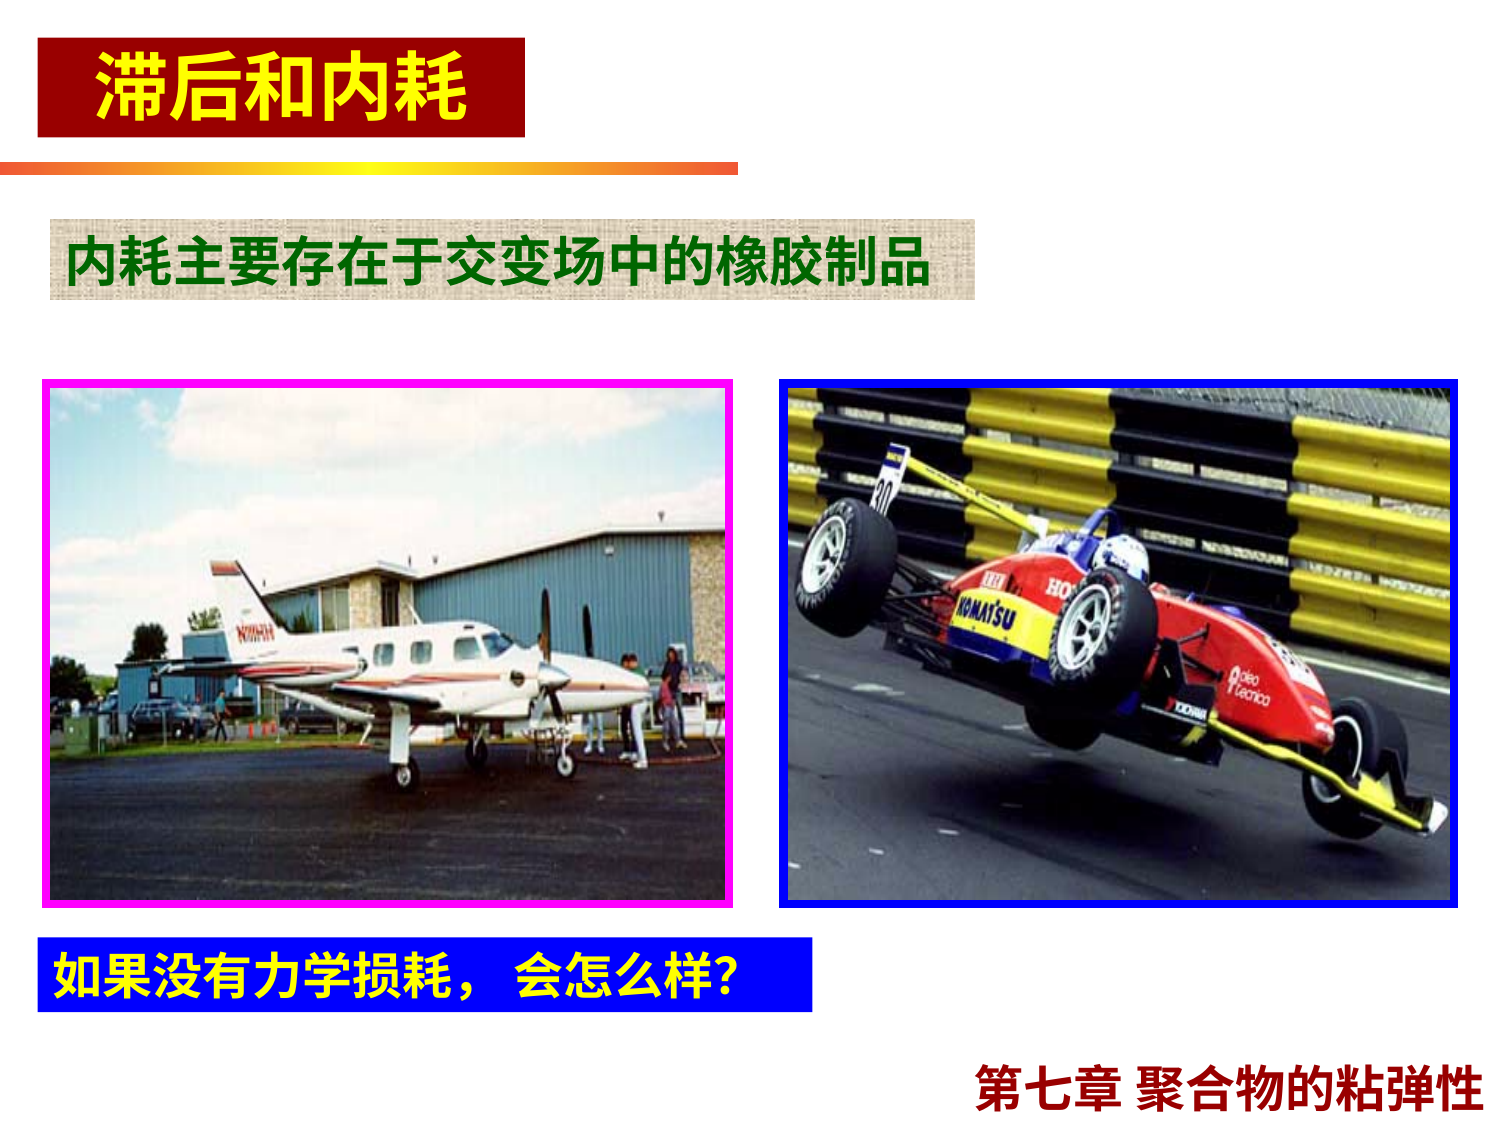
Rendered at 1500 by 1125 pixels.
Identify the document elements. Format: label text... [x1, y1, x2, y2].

text_box 内耗主要存在于交变场中的橡胶制品 [50, 219, 975, 300]
text_box 滞后和内耗 [37, 37, 525, 138]
text_box 如果没有力学损耗， 会怎么样？ [37, 937, 813, 1013]
picture [49, 387, 725, 900]
picture [787, 387, 1450, 900]
